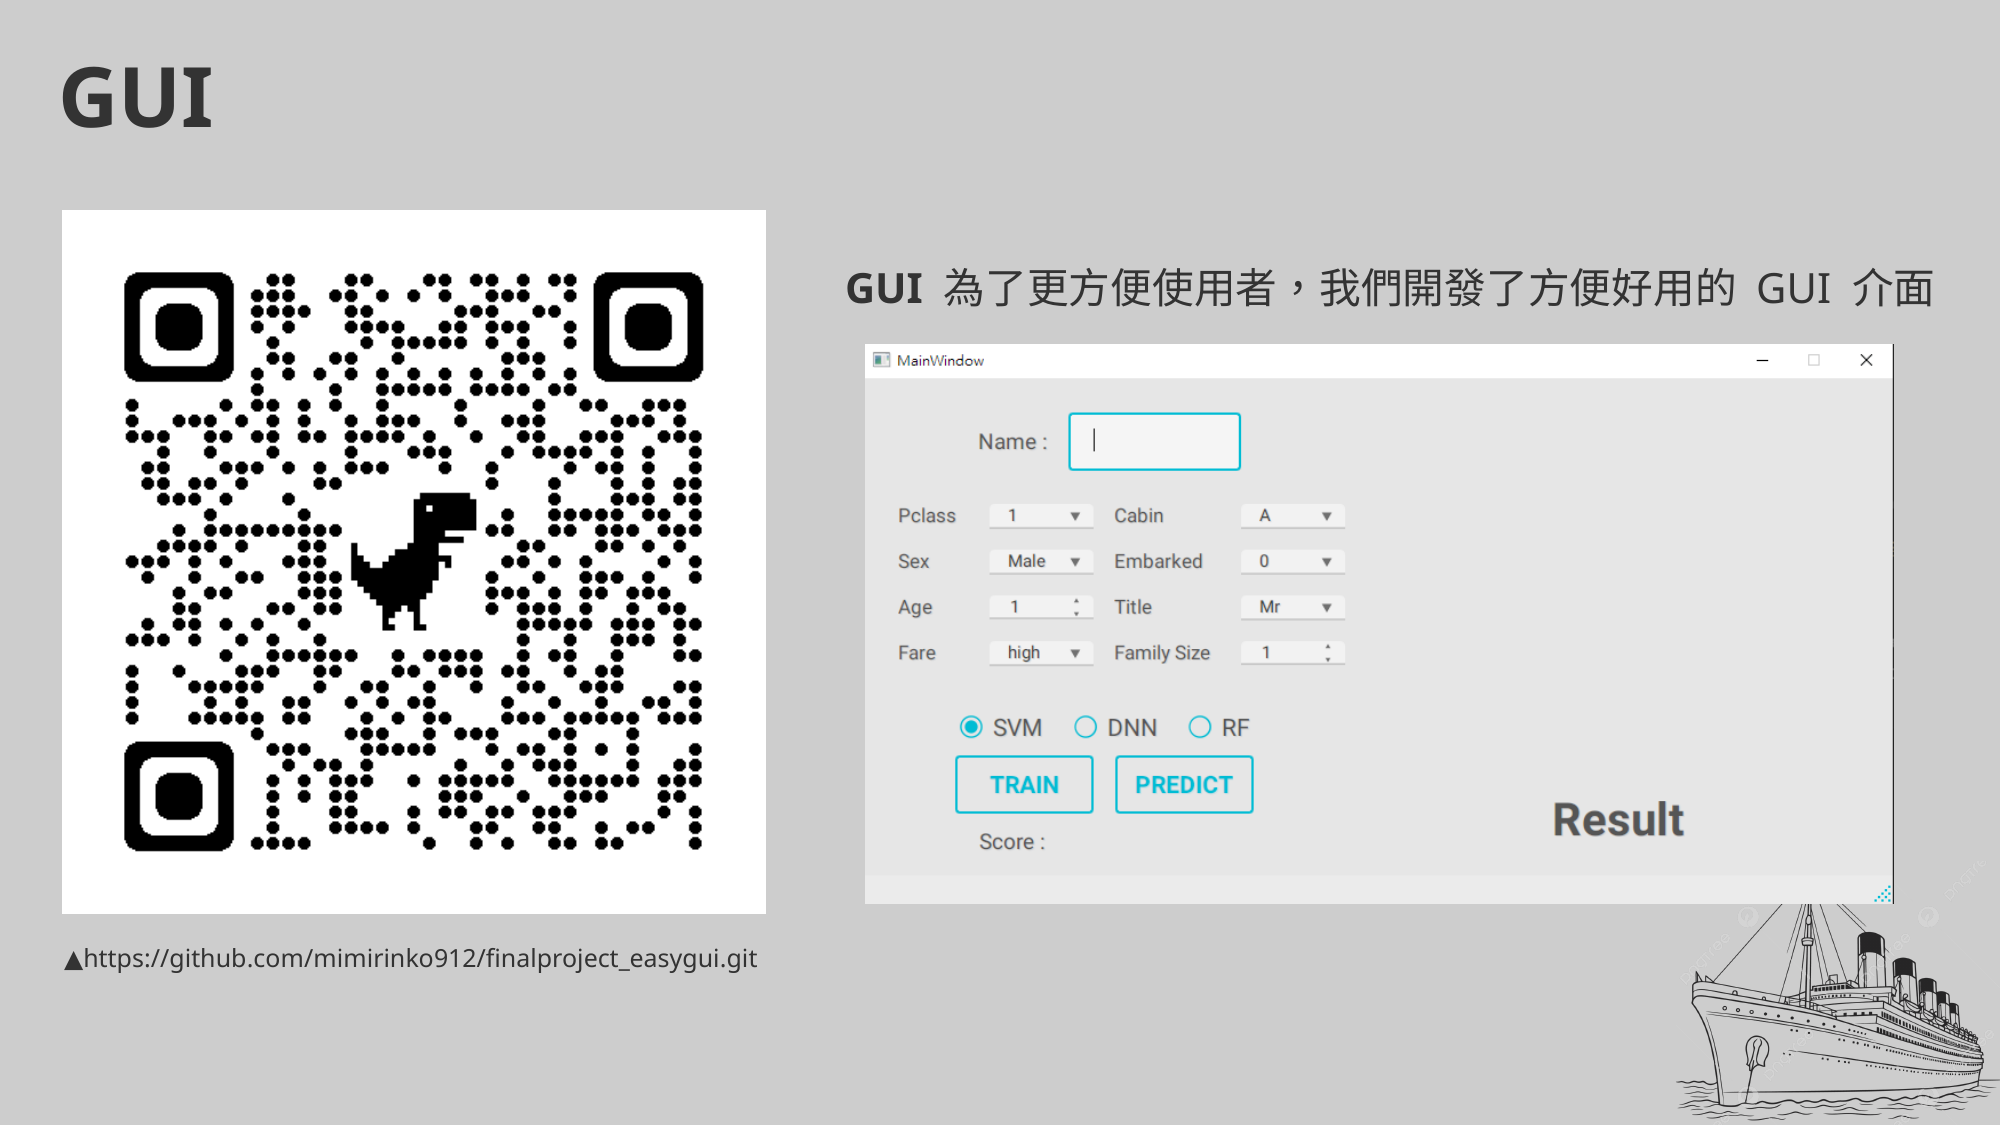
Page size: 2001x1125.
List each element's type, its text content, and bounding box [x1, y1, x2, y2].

picture [62, 210, 766, 914]
text_box ▲https://github.com/mimirinko912/finalproject_easygui.git [49, 938, 866, 1025]
title GUI [43, 32, 1000, 154]
picture [865, 344, 2000, 1125]
text_box GUI 為了更方便使用者，我們開發了方便好用的 GUI 介面 [830, 254, 2000, 320]
